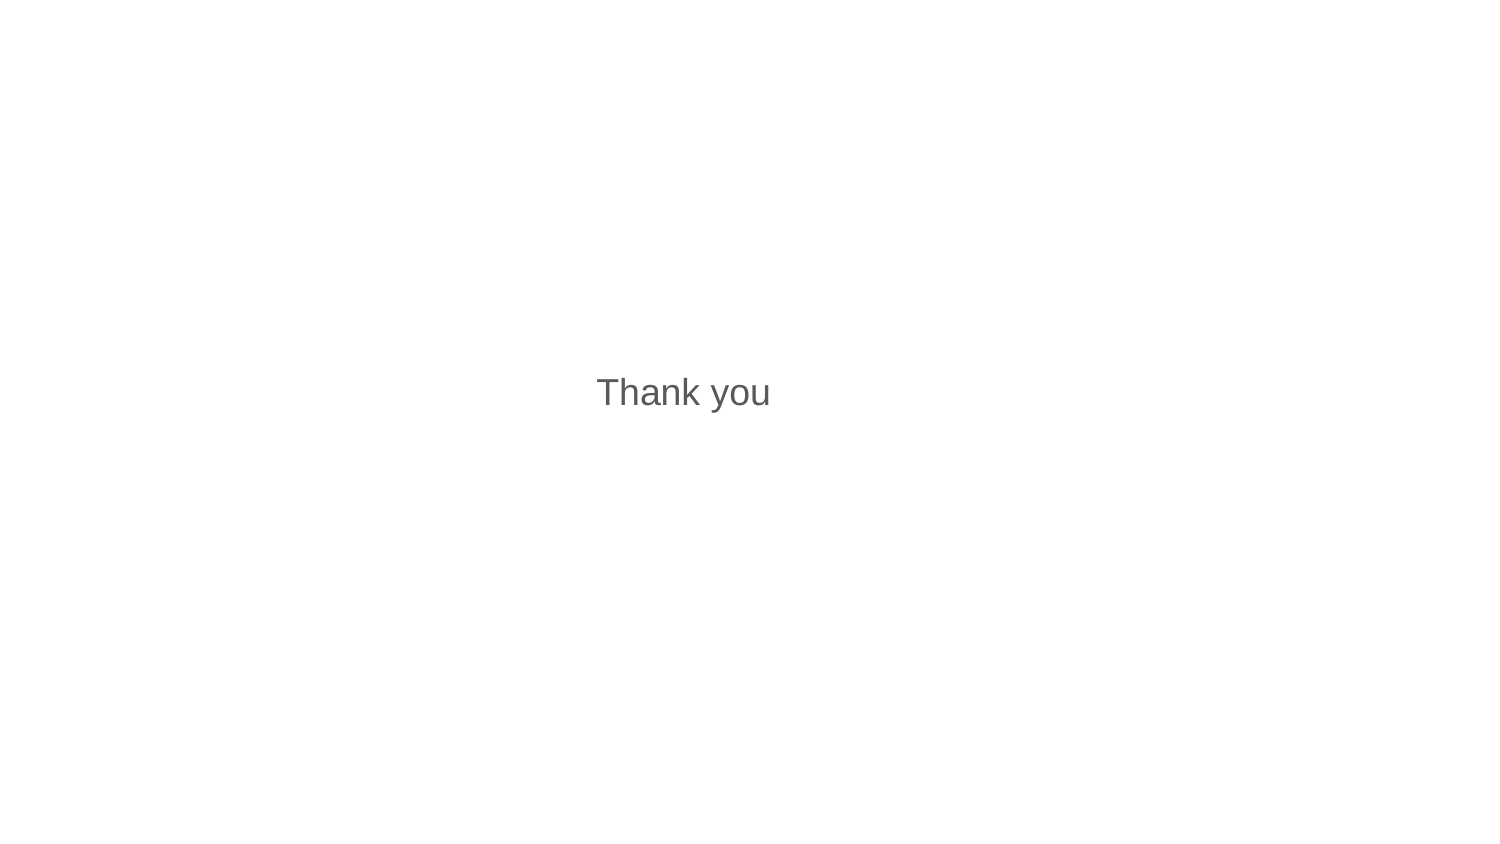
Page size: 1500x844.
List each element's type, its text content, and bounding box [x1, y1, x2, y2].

list Thank you [581, 346, 1326, 759]
